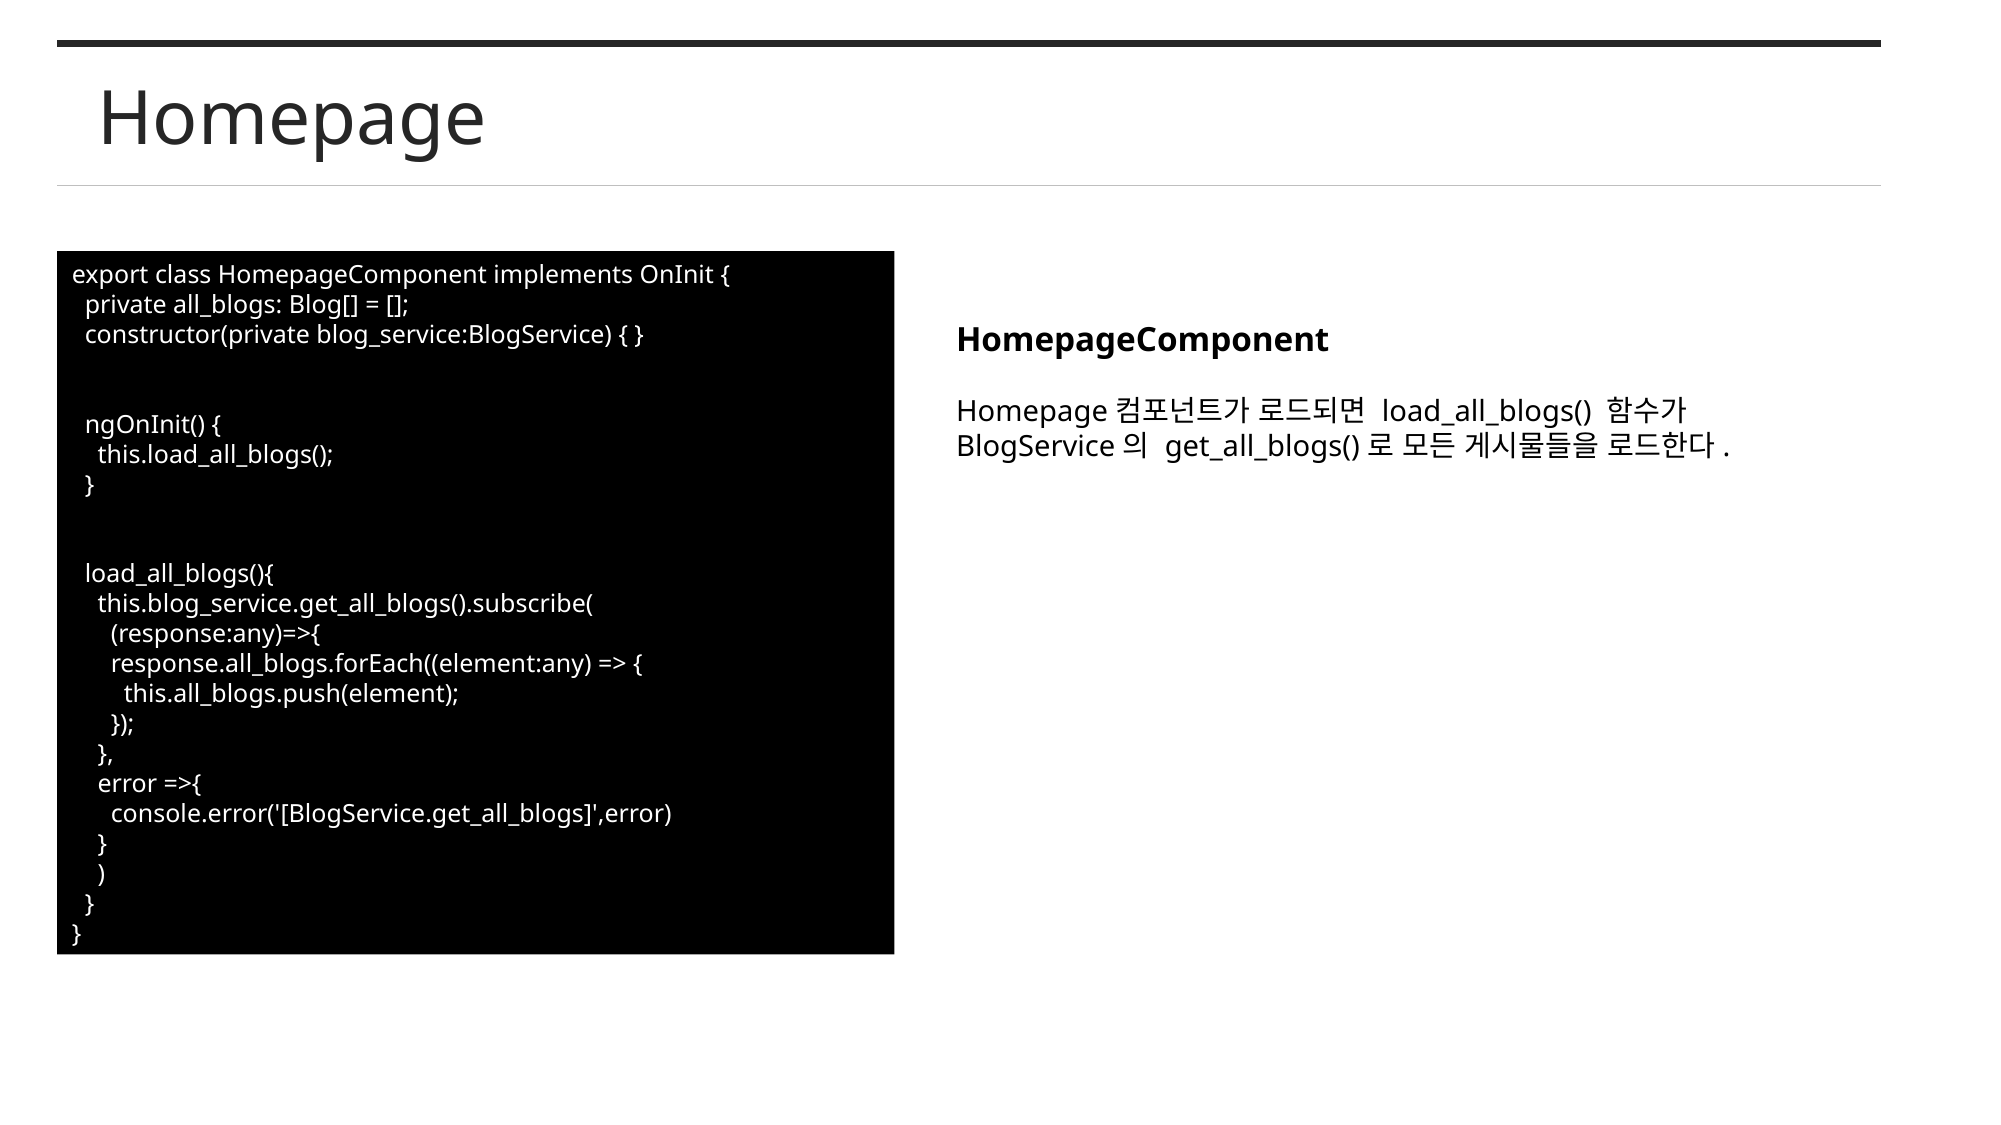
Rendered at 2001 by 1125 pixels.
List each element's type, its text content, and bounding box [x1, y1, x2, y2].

text_box Homepage [82, 62, 1592, 167]
text_box export class HomepageComponent implements OnInit { private all_blogs: Blog[] = []; constructor(private blog_service:BlogService) { } ngOnInit() { this.load_all_blogs(); } load_all_blogs(){ this.blog_service.get_all_blogs().subscribe( (response:any)=>{ response.all_blogs.forEach((element:any) => { this.all_blogs.push(element); }); }, error =>{ console.error('[BlogService.get_all_blogs]',error) } ) } } [57, 251, 895, 955]
text_box HomepageComponent Homepage컴포넌트가 로드되면 load_all_blogs() 함수가 BlogService의 get_all_blogs()로 모든 게시물들을 로드한다. [941, 310, 1779, 505]
